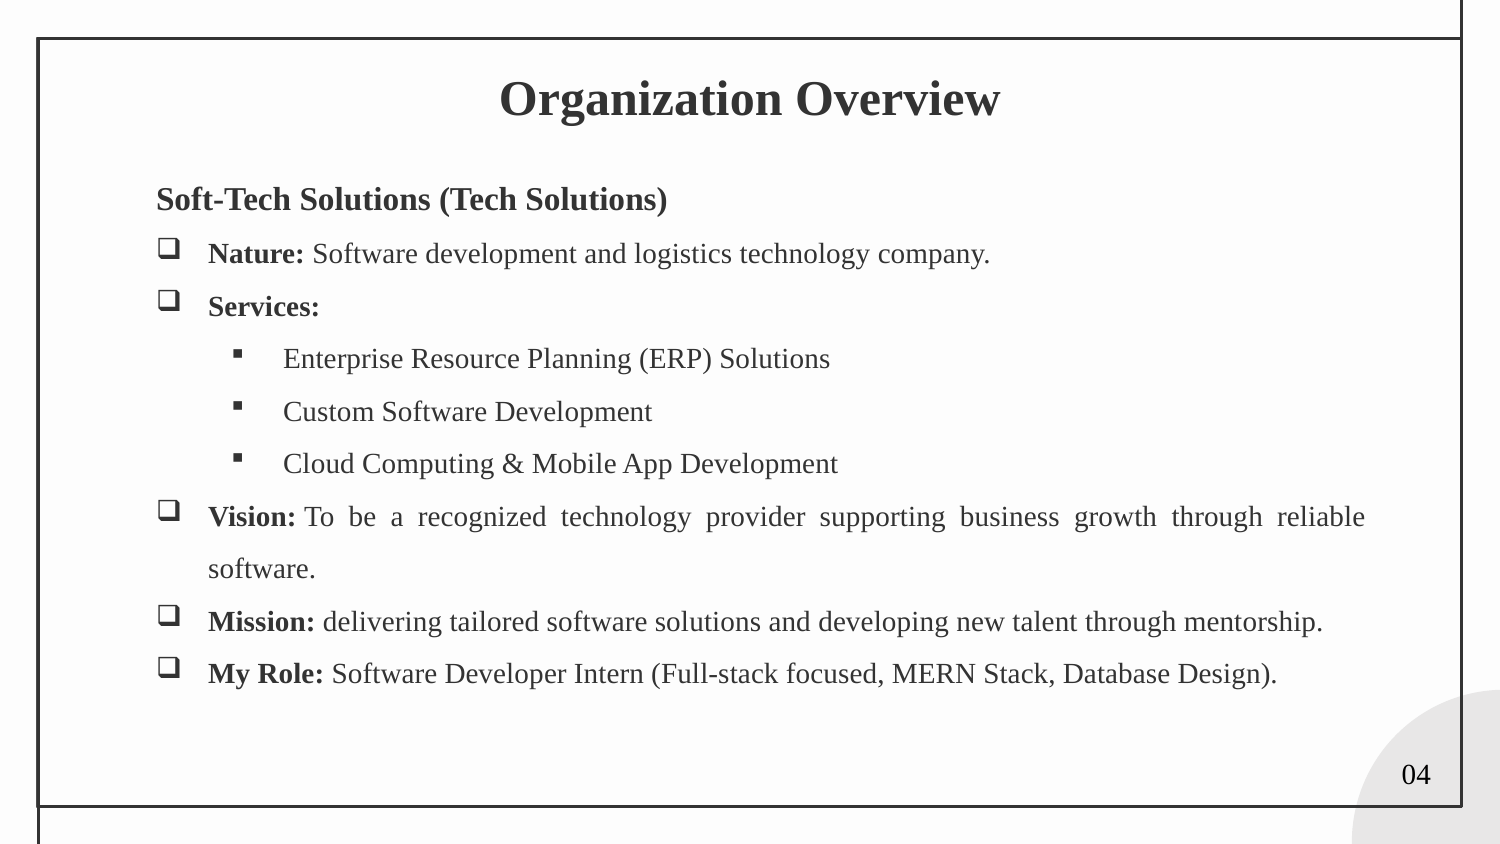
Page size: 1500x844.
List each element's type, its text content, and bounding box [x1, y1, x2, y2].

title Organization Overview [118, 48, 1382, 142]
list Soft-Tech Solutions (Tech Solutions) Nature: Software development and logistics technology company. Services: Enterprise Resource Planning (ERP) Solutions Custom Software Development Cloud Computing & Mobile App Development Vision: To be a recognized technology provider supporting business growth through reliable software. Mission: delivering tailored software solutions and developing new talent through mentorship. My Role: Software Developer Intern (Full-stack focused, MERN Stack, Database Design). [118, 142, 1382, 770]
text_box 04 [1386, 747, 1447, 798]
